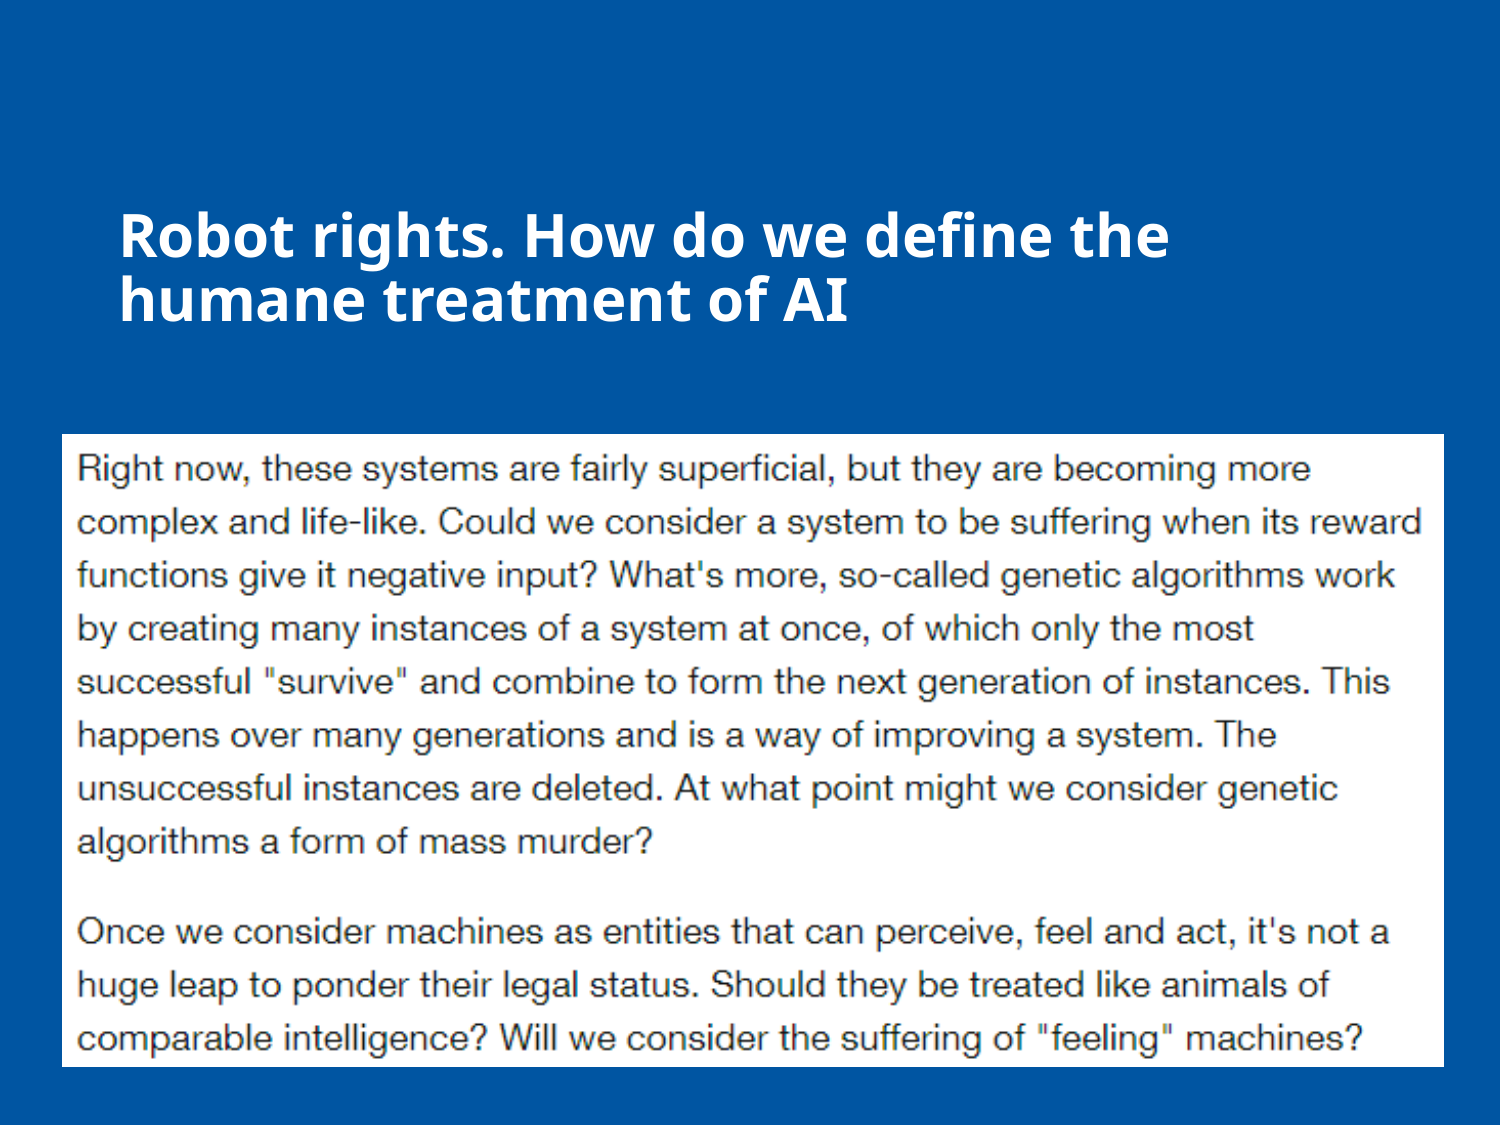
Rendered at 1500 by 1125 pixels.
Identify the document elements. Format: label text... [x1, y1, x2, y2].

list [62, 434, 1444, 1067]
title Robot rights. How do we define the humane treatment of AI [103, 197, 1397, 343]
